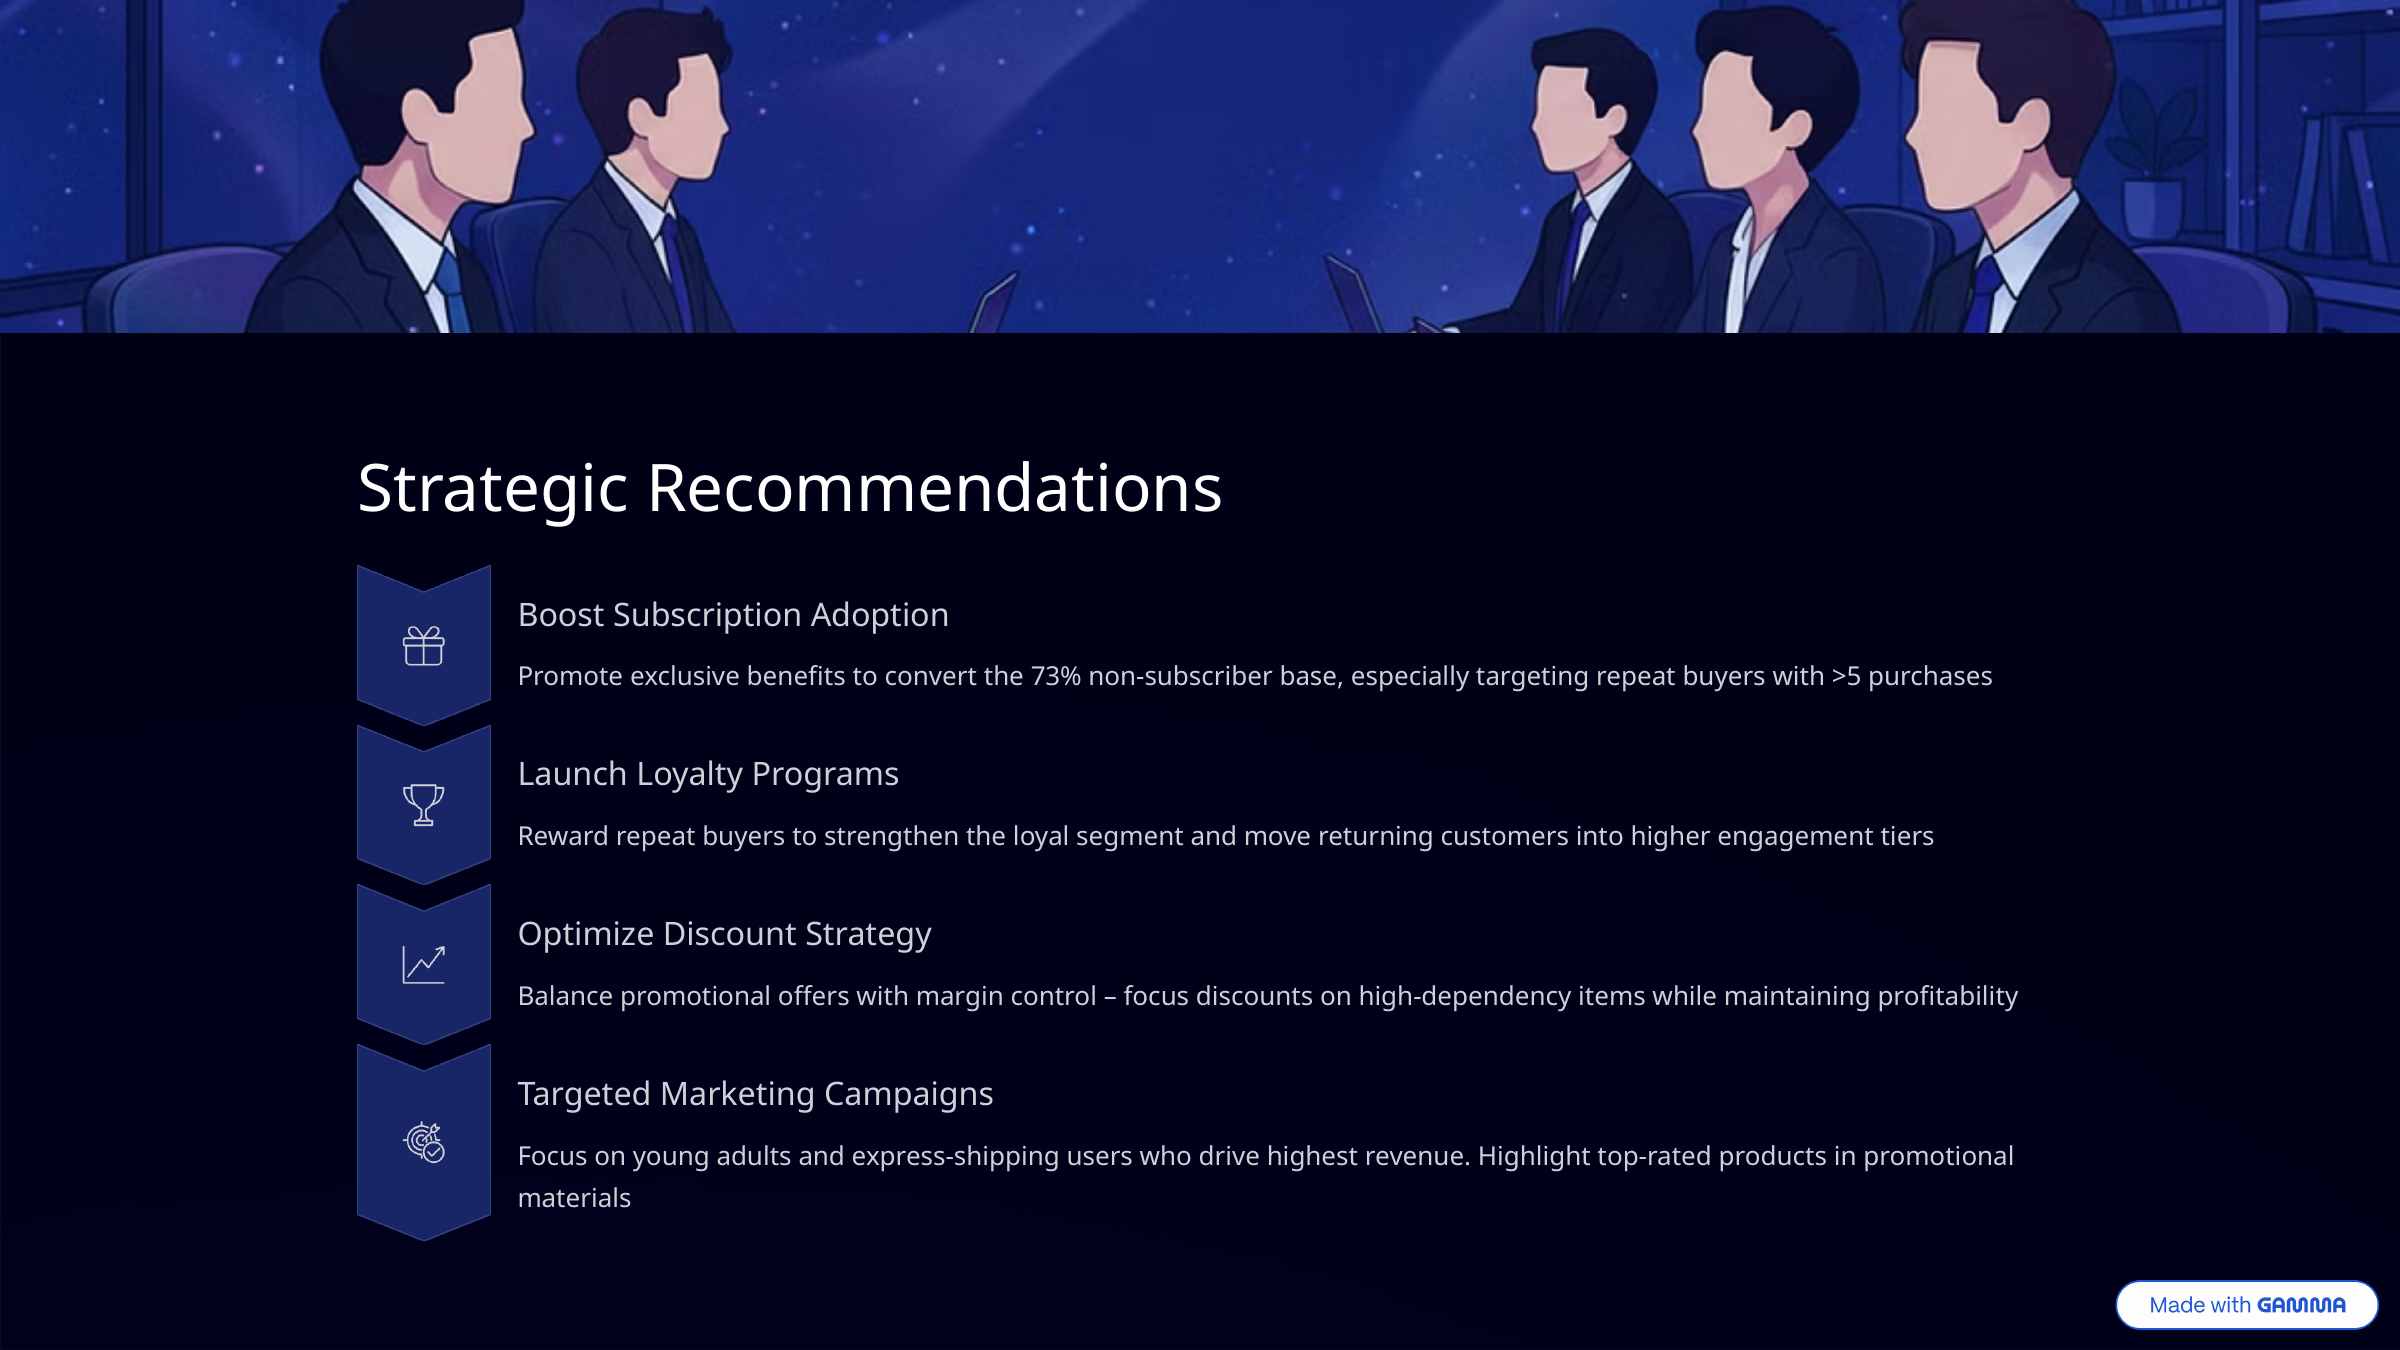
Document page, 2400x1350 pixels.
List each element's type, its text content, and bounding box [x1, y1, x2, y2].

text_box Optimize Discount Strategy [517, 911, 924, 953]
picture [0, 0, 2400, 333]
text_box Focus on young adults and express-shipping users who drive highest revenue. Highlight top-rated products in promotional materials [517, 1128, 2043, 1214]
text_box Reward repeat buyers to strengthen the loyal segment and move returning customers into higher engagement tiers [517, 809, 2043, 852]
text_box Strategic Recommendations [357, 442, 1203, 526]
text_box Targeted Marketing Campaigns [517, 1071, 985, 1113]
text_box Promote exclusive benefits to convert the 73% non-subscriber base, especially targeting repeat buyers with >5 purchases [517, 649, 2043, 693]
text_box Boost Subscription Adoption [517, 591, 945, 634]
text_box Balance promotional offers with margin control – focus discounts on high-dependency items while maintaining profitability [517, 969, 2043, 1012]
picture [2106, 1271, 2389, 1339]
text_box Launch Loyalty Programs [517, 751, 895, 794]
picture [357, 565, 491, 1241]
